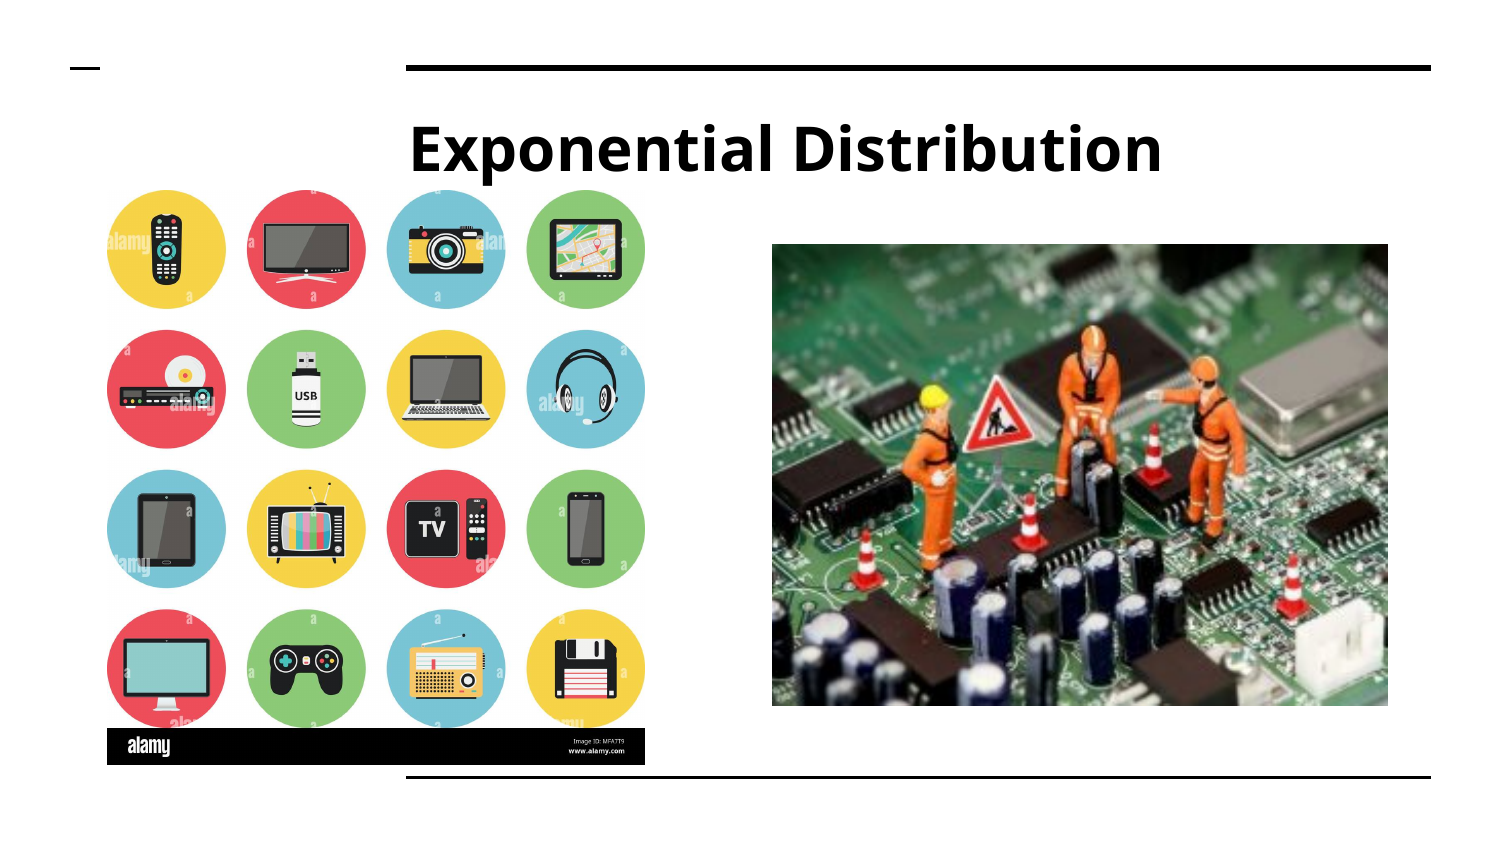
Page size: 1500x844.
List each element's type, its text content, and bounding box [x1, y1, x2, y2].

picture [107, 190, 645, 765]
picture [772, 244, 1388, 706]
title Exponential Distribution [393, 94, 1431, 199]
